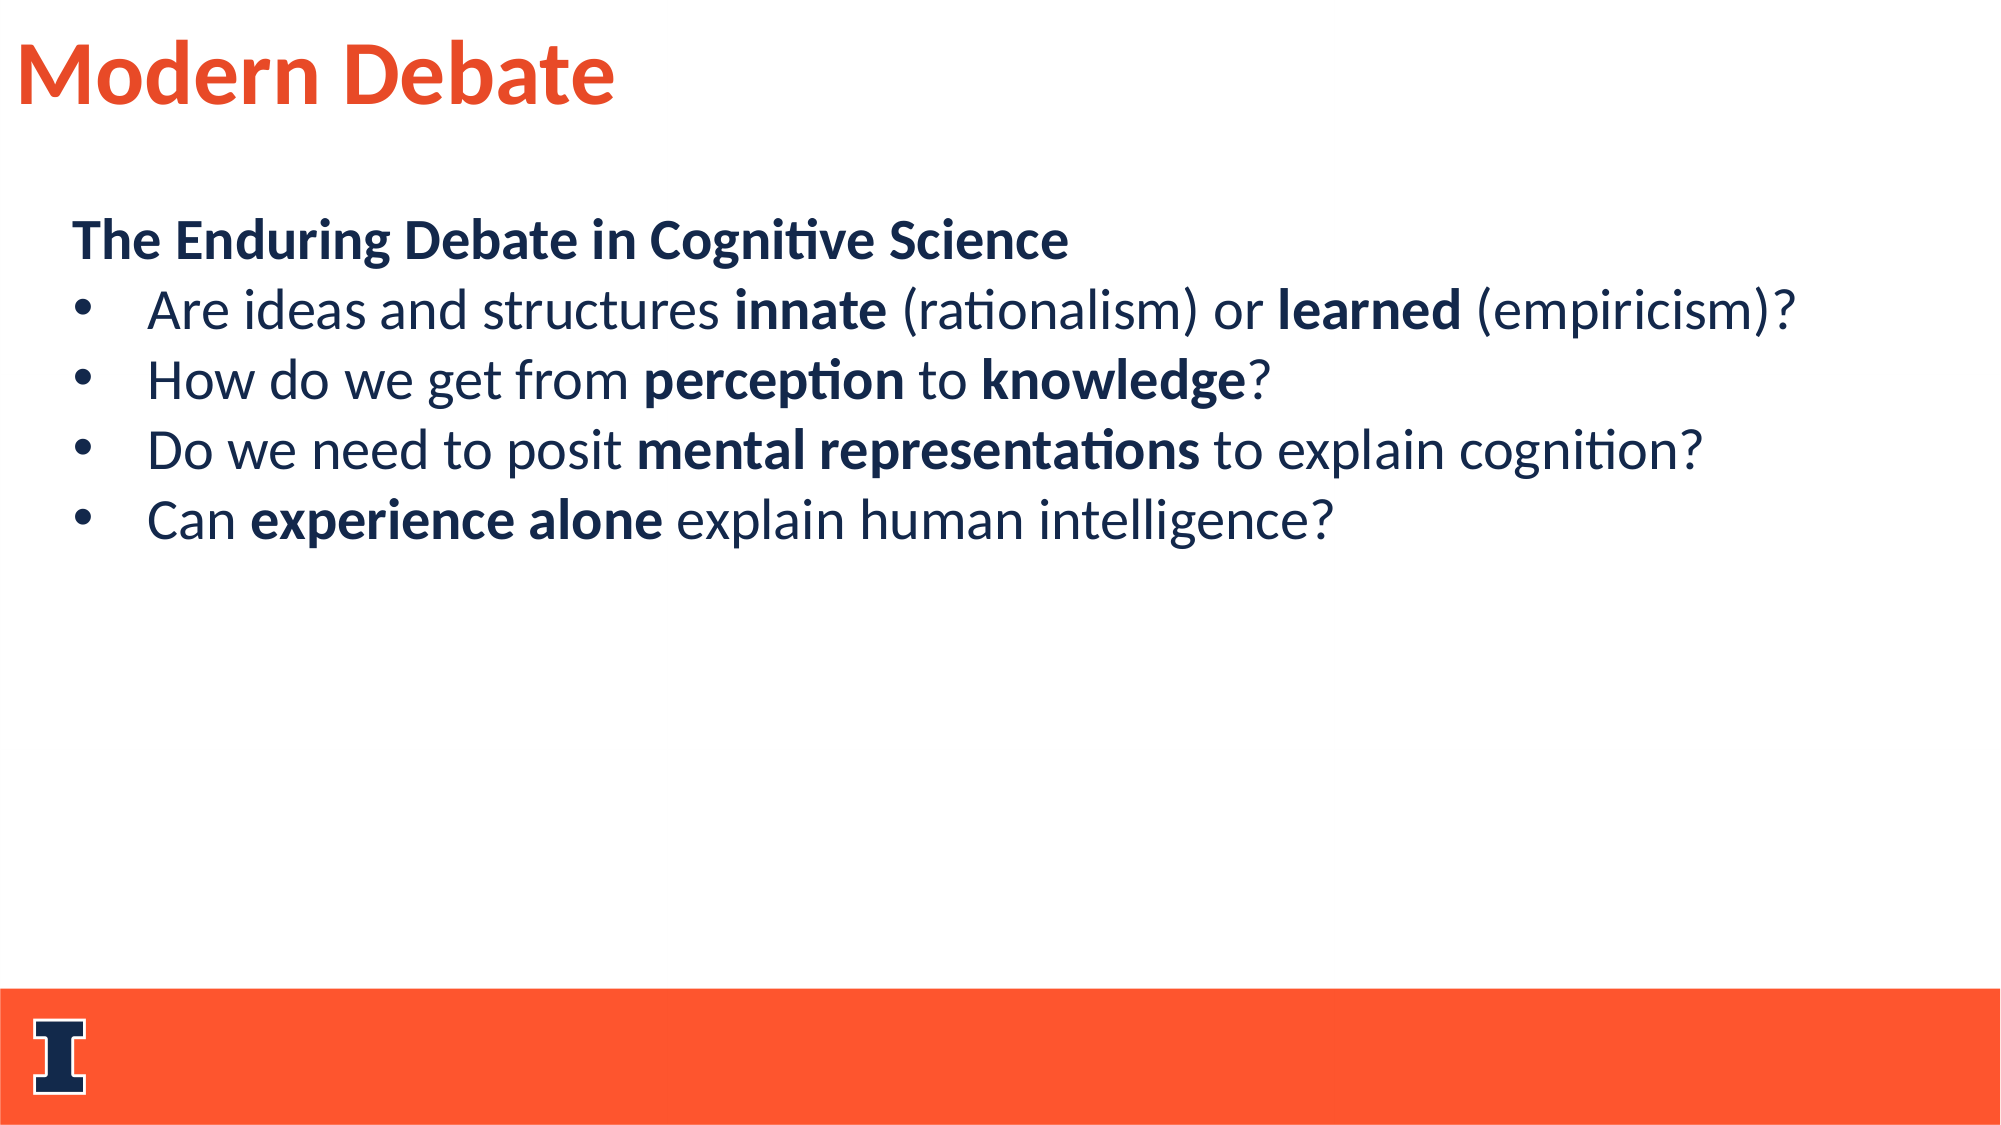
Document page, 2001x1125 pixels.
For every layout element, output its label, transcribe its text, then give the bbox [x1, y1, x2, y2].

text_box The Enduring Debate in Cognitive Science Are ideas and structures innate (rationalism) or learned (empiricism)? How do we get from perception to knowledge? Do we need to posit mental representations to explain cognition? Can experience alone explain human intelligence? [58, 193, 1942, 559]
picture [0, 0, 2001, 1125]
text_box Modern Debate [0, 0, 1884, 150]
